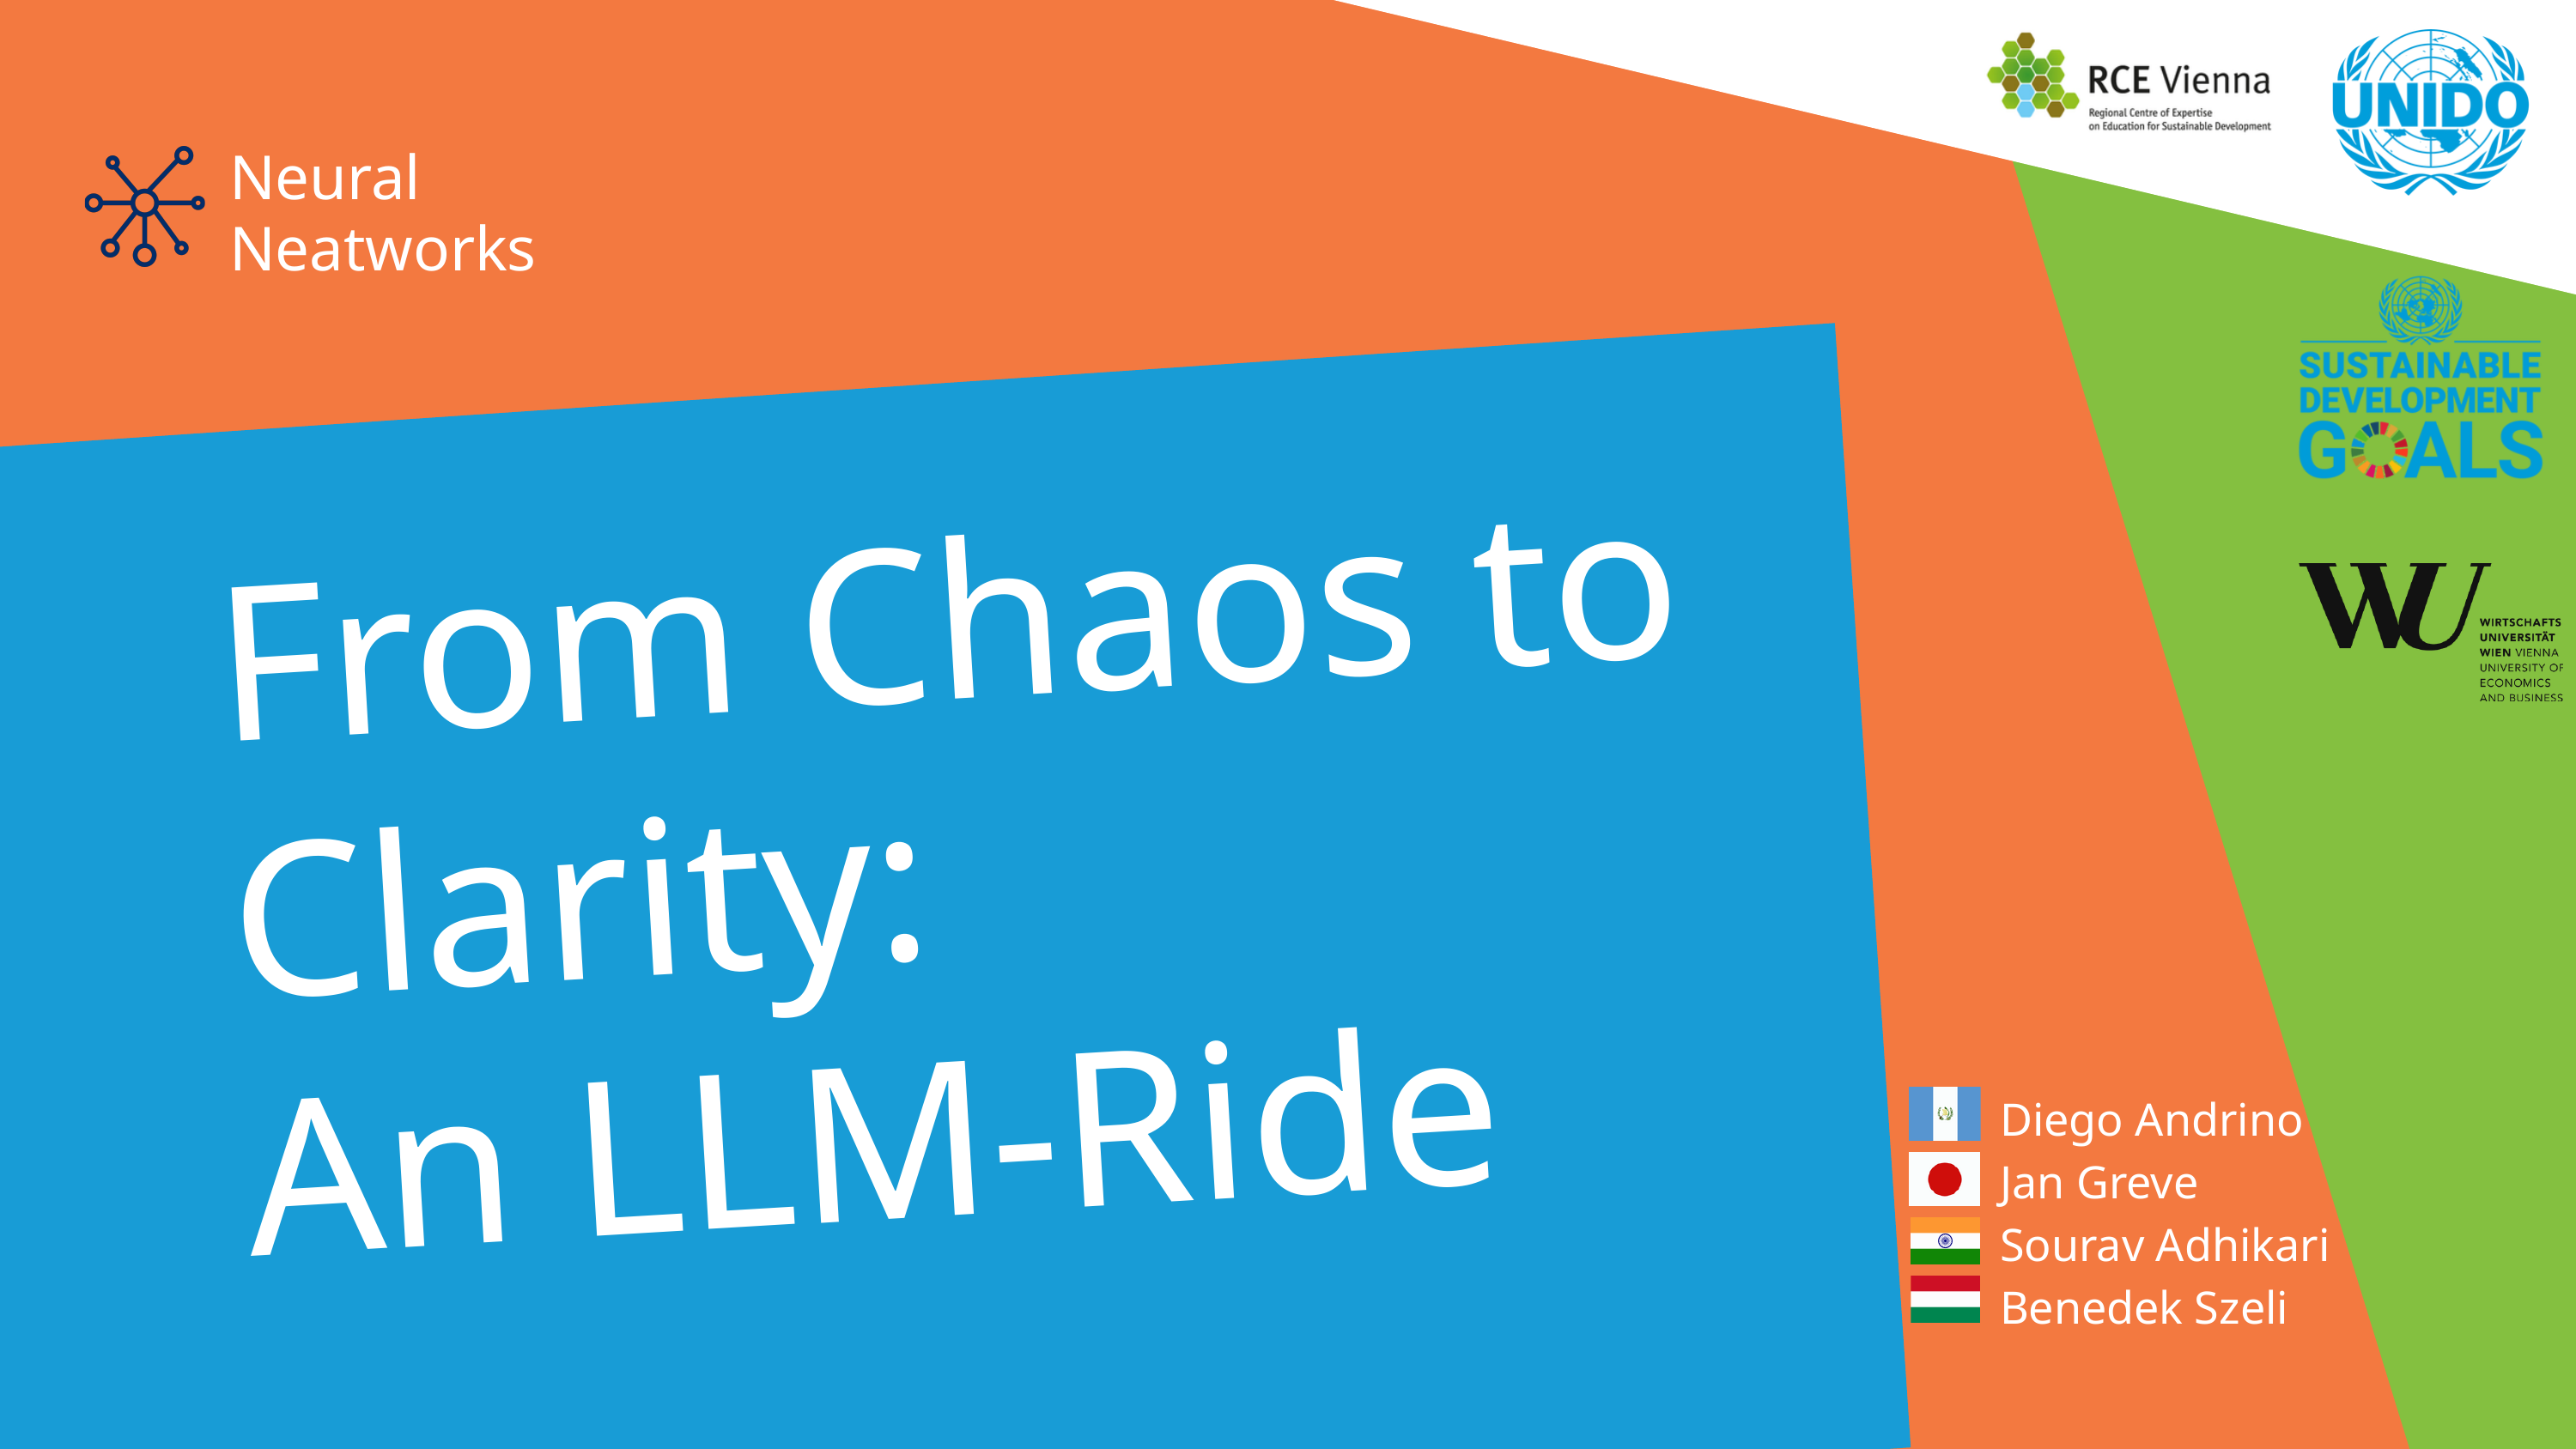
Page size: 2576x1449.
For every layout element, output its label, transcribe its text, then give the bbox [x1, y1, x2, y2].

text_box [1914, 1087, 1951, 1141]
text_box [1333, 0, 1951, 147]
text_box [1914, 1152, 1951, 1206]
text_box Neural Neatworks [228, 139, 646, 283]
text_box [1914, 1217, 1951, 1264]
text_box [1955, 0, 2576, 1449]
text_box [84, 146, 205, 267]
text_box [1914, 1276, 1951, 1323]
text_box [0, 323, 1911, 1449]
